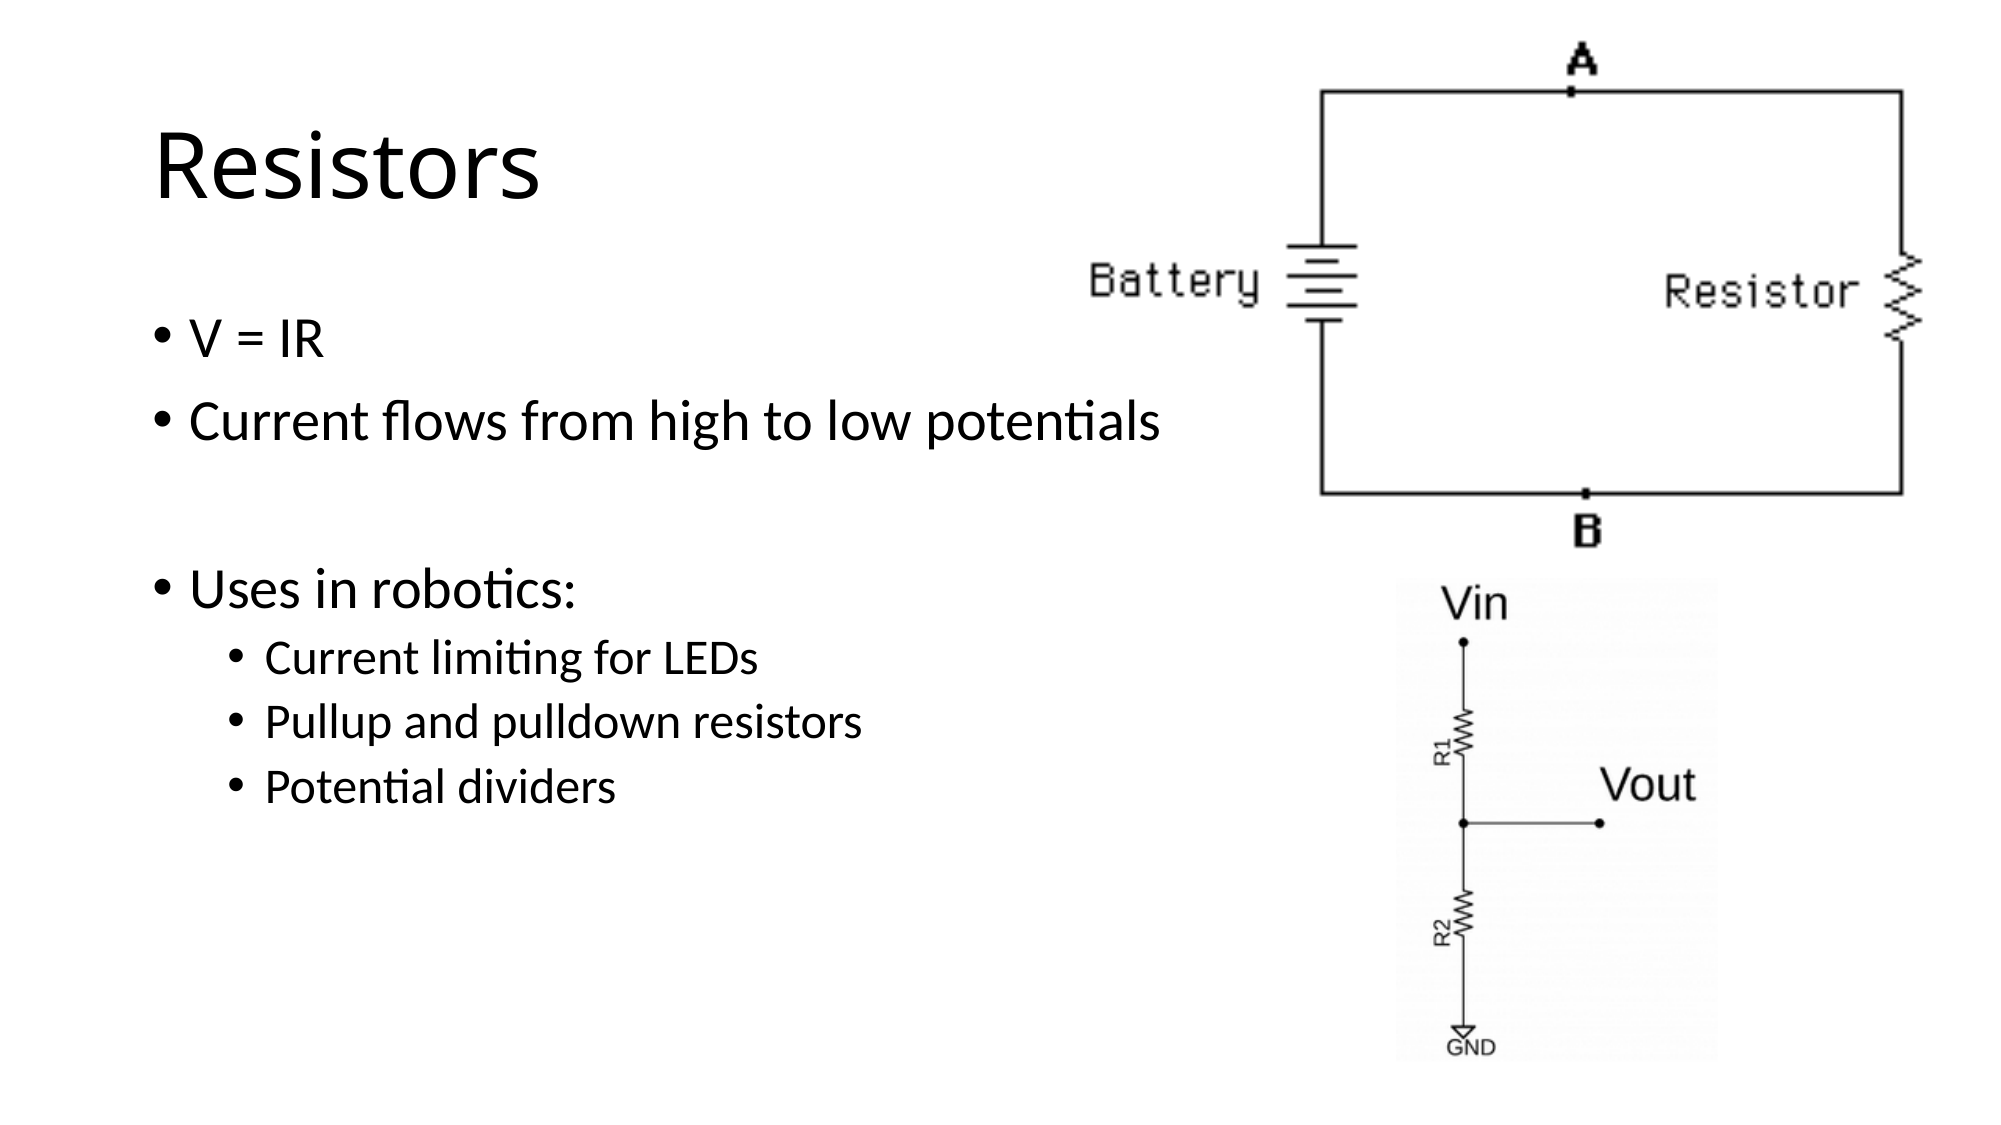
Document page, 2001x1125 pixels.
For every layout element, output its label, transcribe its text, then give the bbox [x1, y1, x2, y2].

list V = IR Current flows from high to low potentials Uses in robotics: Current limiting for LEDs Pullup and pulldown resistors Potential dividers [137, 299, 1308, 1014]
picture [1078, 21, 1982, 1080]
title Resistors [137, 59, 1078, 278]
